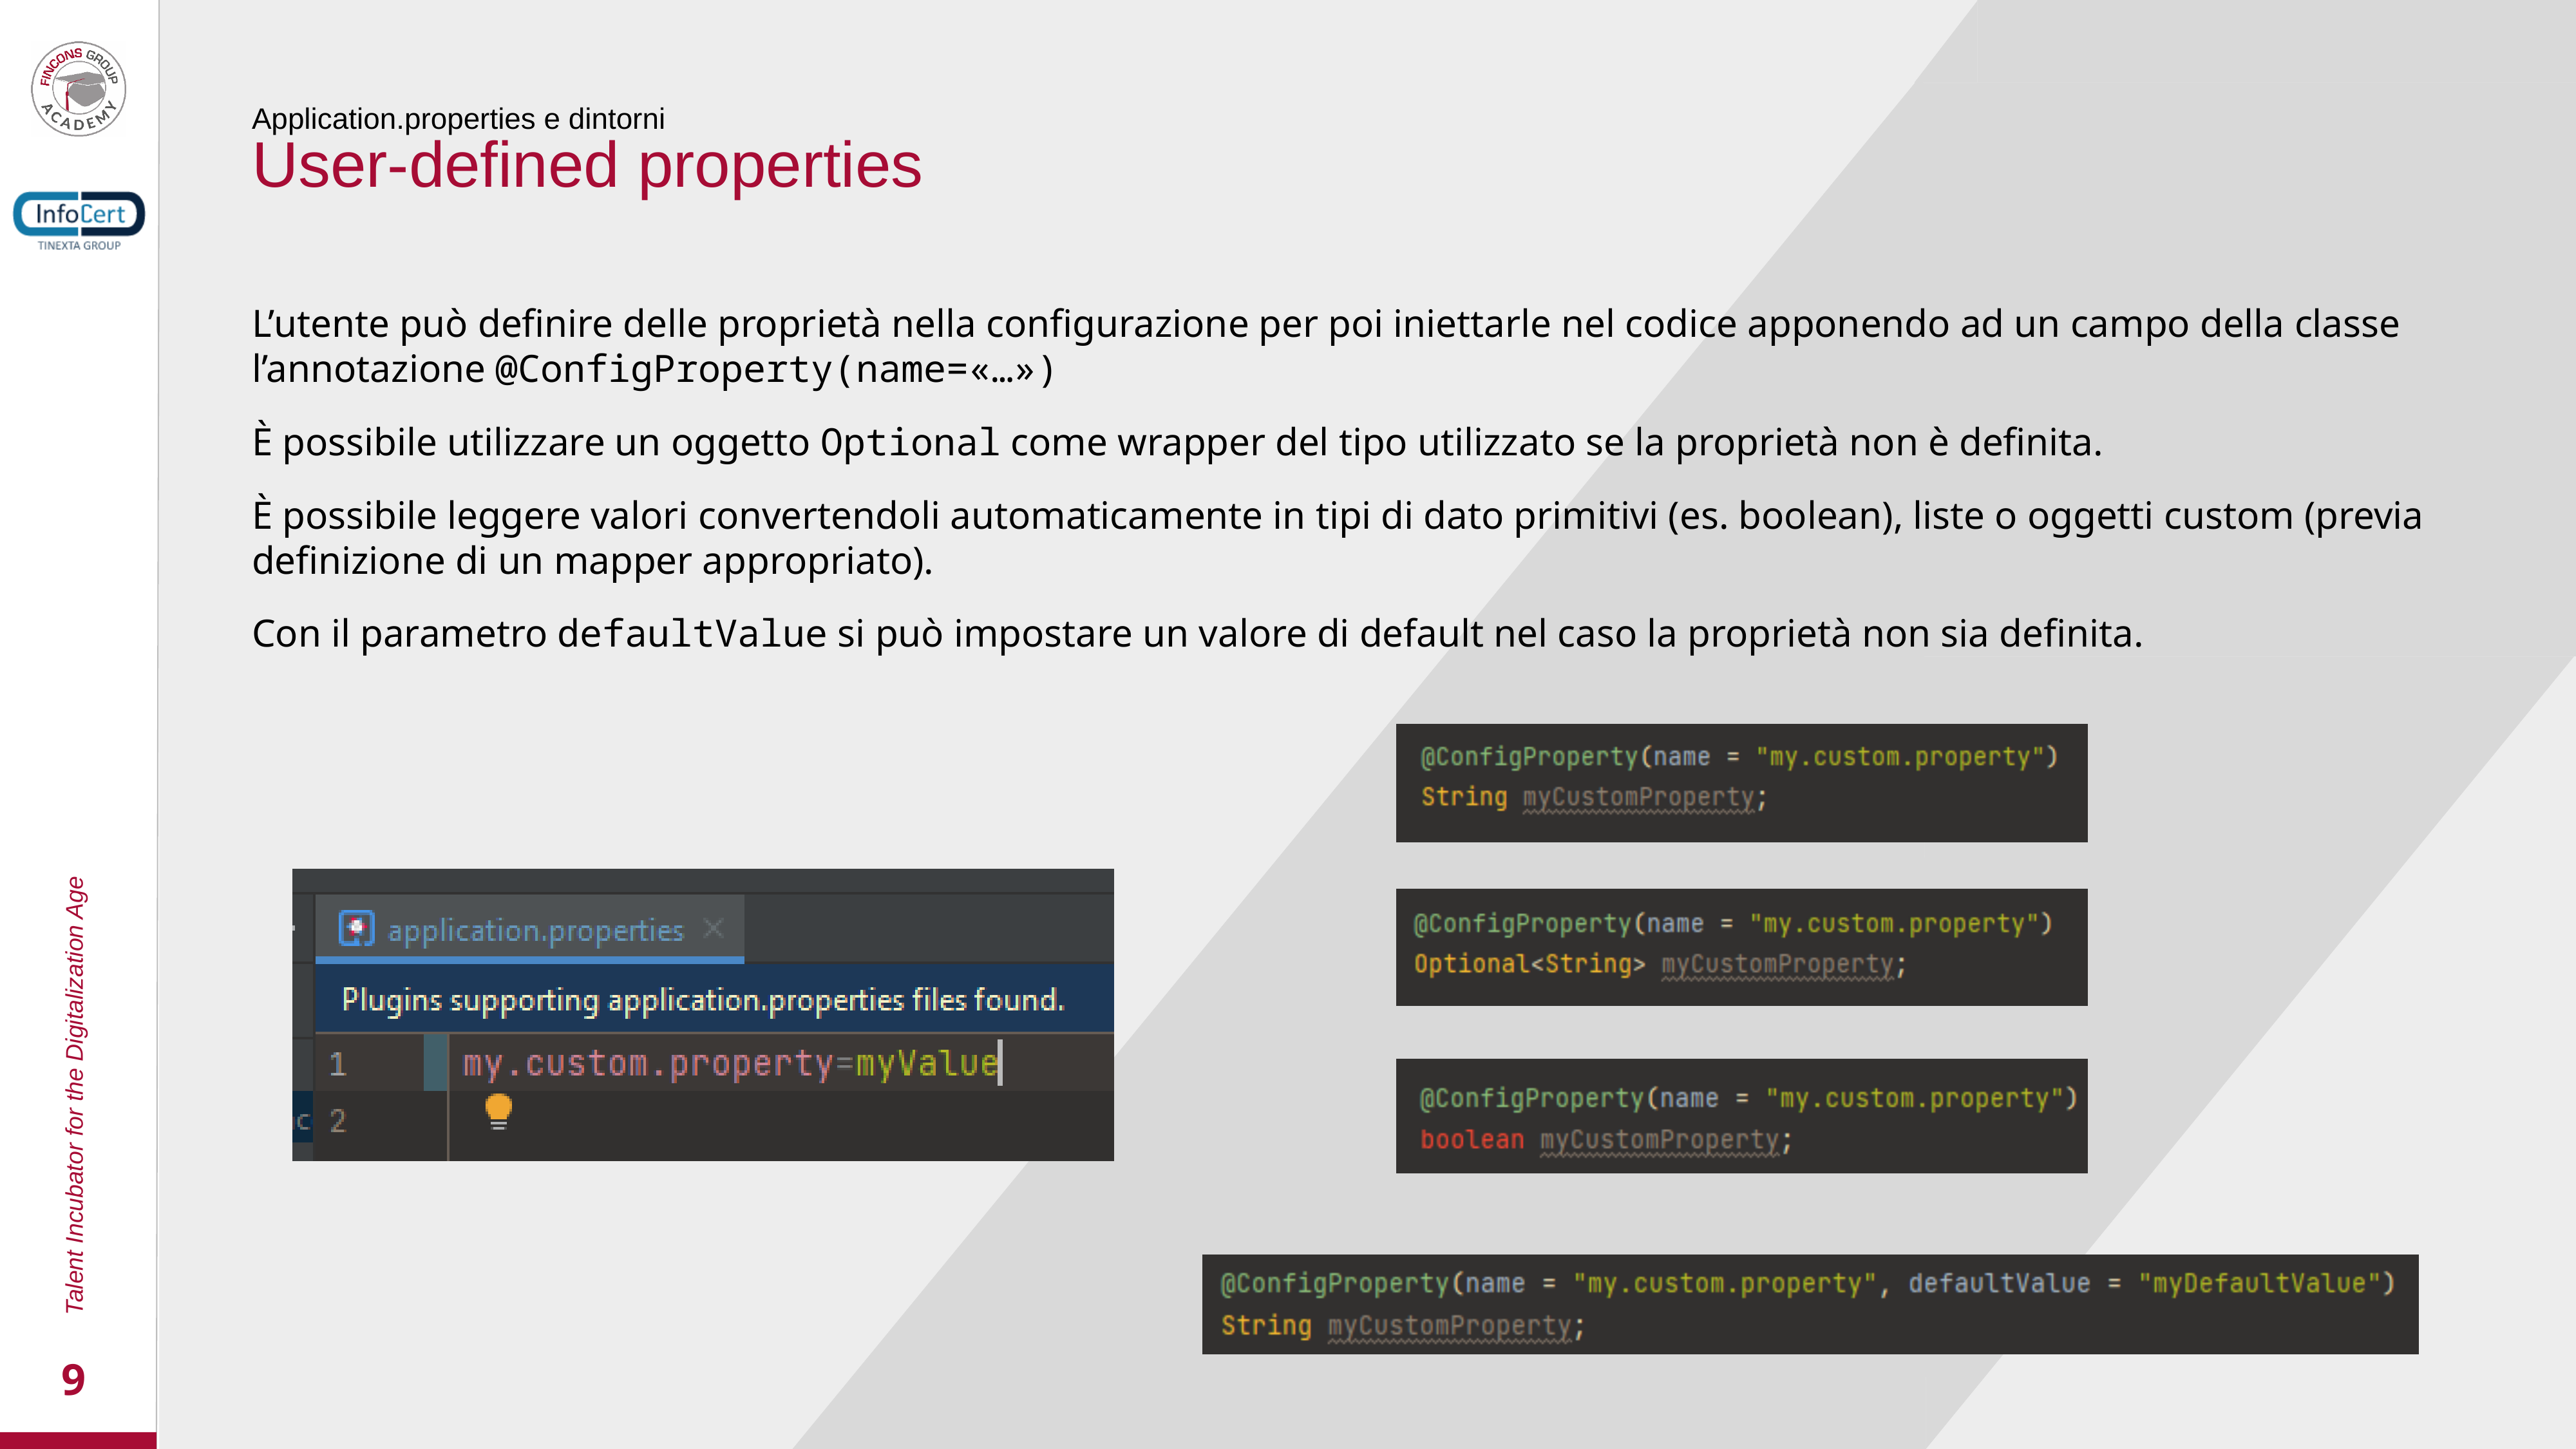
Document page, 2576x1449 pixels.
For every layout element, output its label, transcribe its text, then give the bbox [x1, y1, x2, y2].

picture [1396, 724, 2088, 843]
picture [292, 869, 1114, 1161]
list Application.properties e dintorni [238, 94, 2499, 117]
text_box L’utente può definire delle proprietà nella configurazione per poi iniettarle nel codice apponendo ad un campo della classe l’annotazione @ConfigProperty(name=«…») È possibile utilizzare un oggetto Optional come wrapper del tipo utilizzato se la proprietà non è definita. È possibile leggere valori convertendoli automaticamente in tipi di dato primitivi (es. boolean), liste o oggetti custom (previa definizione di un mapper appropriato). Con il parametro defaultValue si può impostare un valore di default nel caso la proprietà non sia definita. [238, 294, 2502, 884]
picture [31, 41, 126, 137]
picture [1396, 1059, 2088, 1173]
picture [12, 184, 150, 254]
picture [1396, 889, 2088, 1006]
list User-defined properties [238, 117, 2502, 213]
picture [1202, 1255, 2419, 1355]
